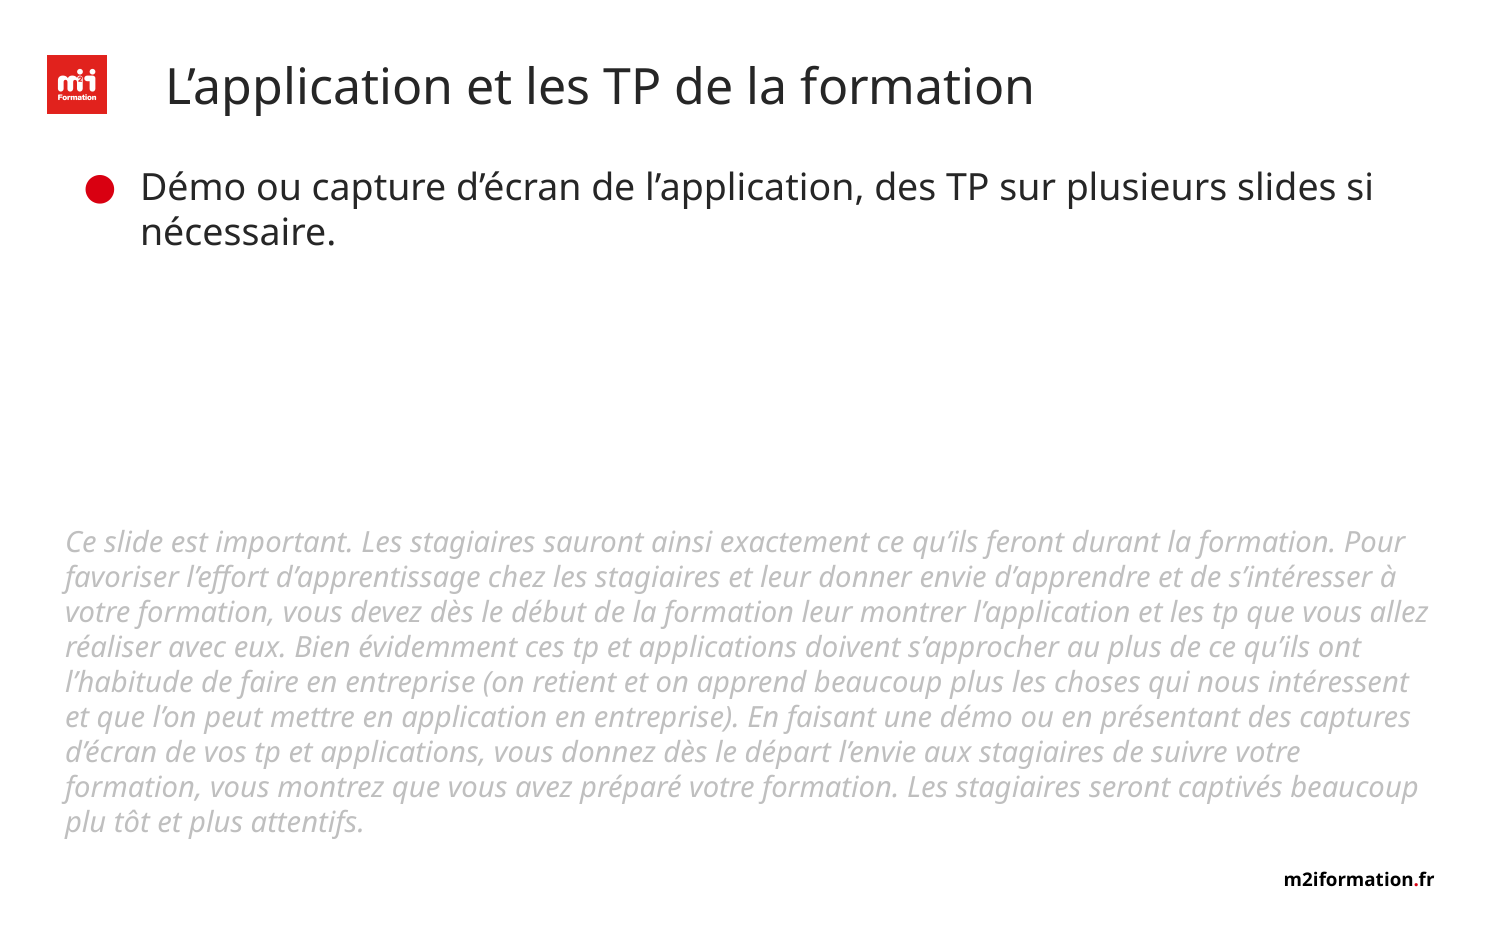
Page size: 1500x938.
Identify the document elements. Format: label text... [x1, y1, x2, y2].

picture [47, 55, 107, 114]
list Démo ou capture d’écran de l’application, des TP sur plusieurs slides si nécessaire. Ce slide est important. Les stagiaires sauront ainsi exactement ce qu’ils feront durant la formation. Pour favoriser l’effort d’apprentissage chez les stagiaires et leur donner envie d’apprendre et de s’intéresser à votre formation, vous devez dès le début de la formation leur montrer l’application et les tp que vous allez réaliser avec eux. Bien évidemment ces tp et applications doivent s’approcher au plus de ce qu’ils ont l’habitude de faire en entreprise (on retient et on apprend beaucoup plus les choses qui nous intéressent et que l’on peut mettre en application en entreprise). En faisant une démo ou en présentant des captures d’écran de vos tp et applications, vous donnez dès le départ l’envie aux stagiaires de suivre votre formation, vous montrez que vous avez préparé votre formation. Les stagiaires seront captivés beaucoup plu tôt et plus attentifs. [49, 155, 1451, 859]
title L’application et les TP de la formation [150, 45, 1451, 124]
